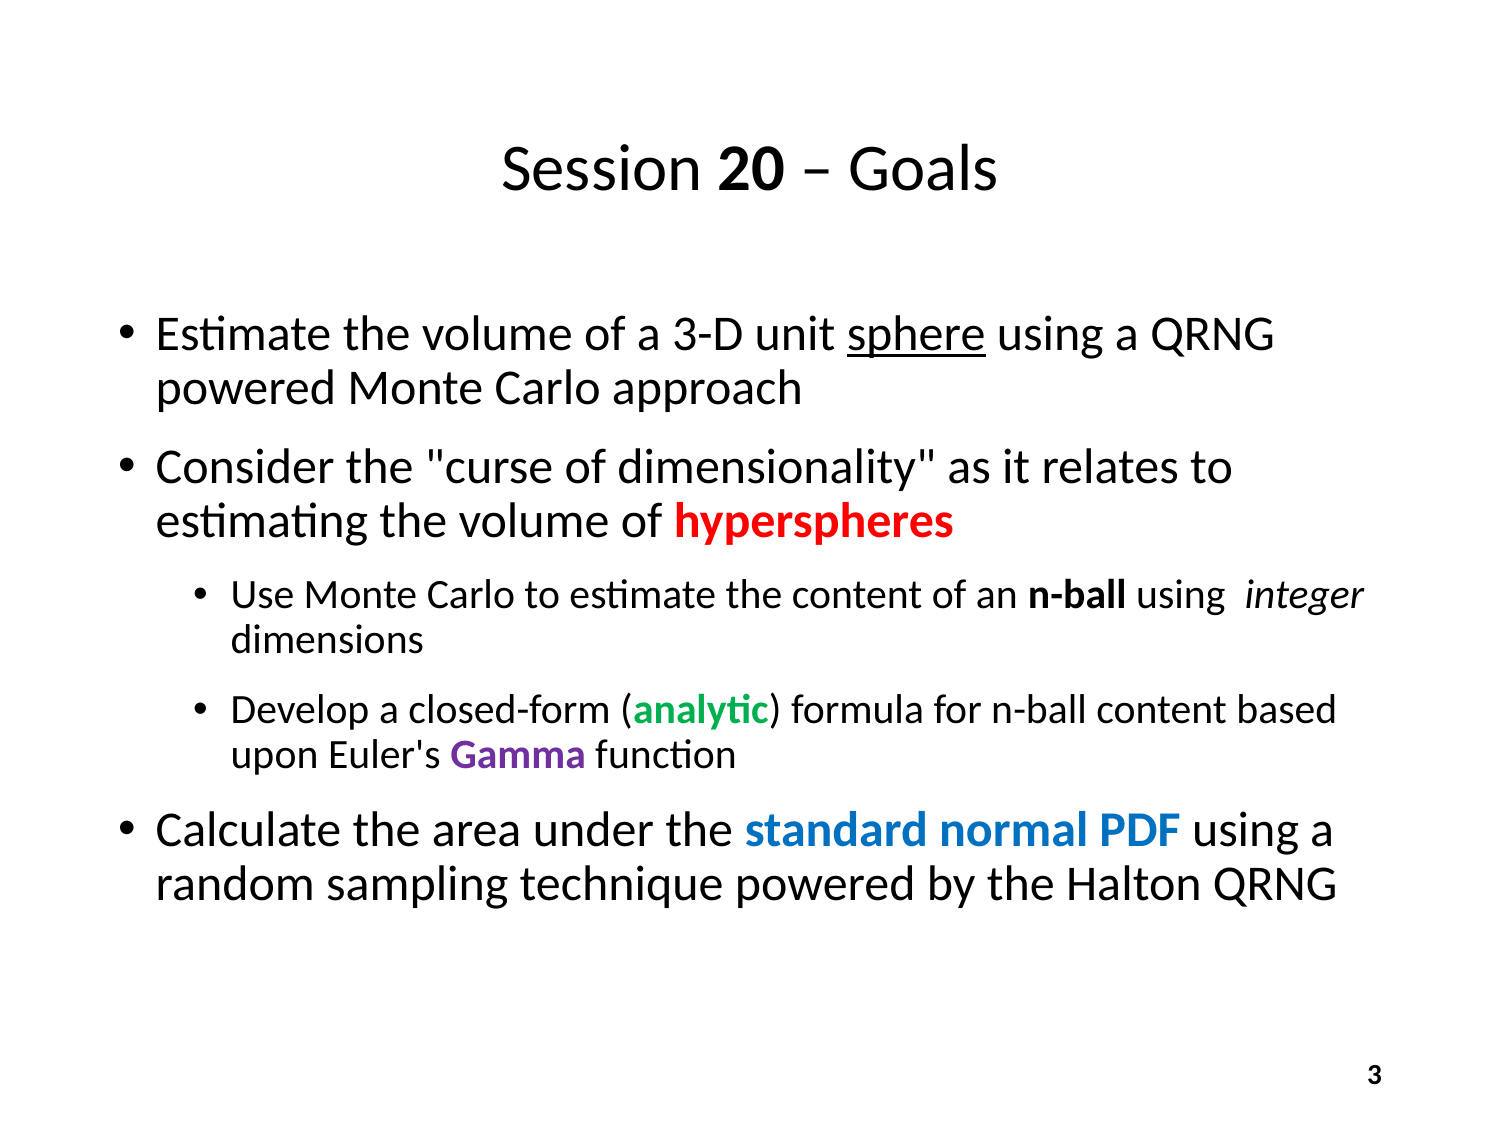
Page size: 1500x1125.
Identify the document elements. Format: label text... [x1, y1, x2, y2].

list Estimate the volume of a 3-D unit sphere using a QRNG powered Monte Carlo approach Consider the "curse of dimensionality" as it relates to estimating the volume of hyperspheres Use Monte Carlo to estimate the content of an n-ball using integer dimensions Develop a closed-form (analytic) formula for n-ball content based upon Euler's Gamma function Calculate the area under the standard normal PDF using a random sampling technique powered by the Halton QRNG [103, 299, 1397, 1014]
slide_number 3 [1059, 1042, 1397, 1103]
title Session 20 – Goals [103, 59, 1397, 278]
